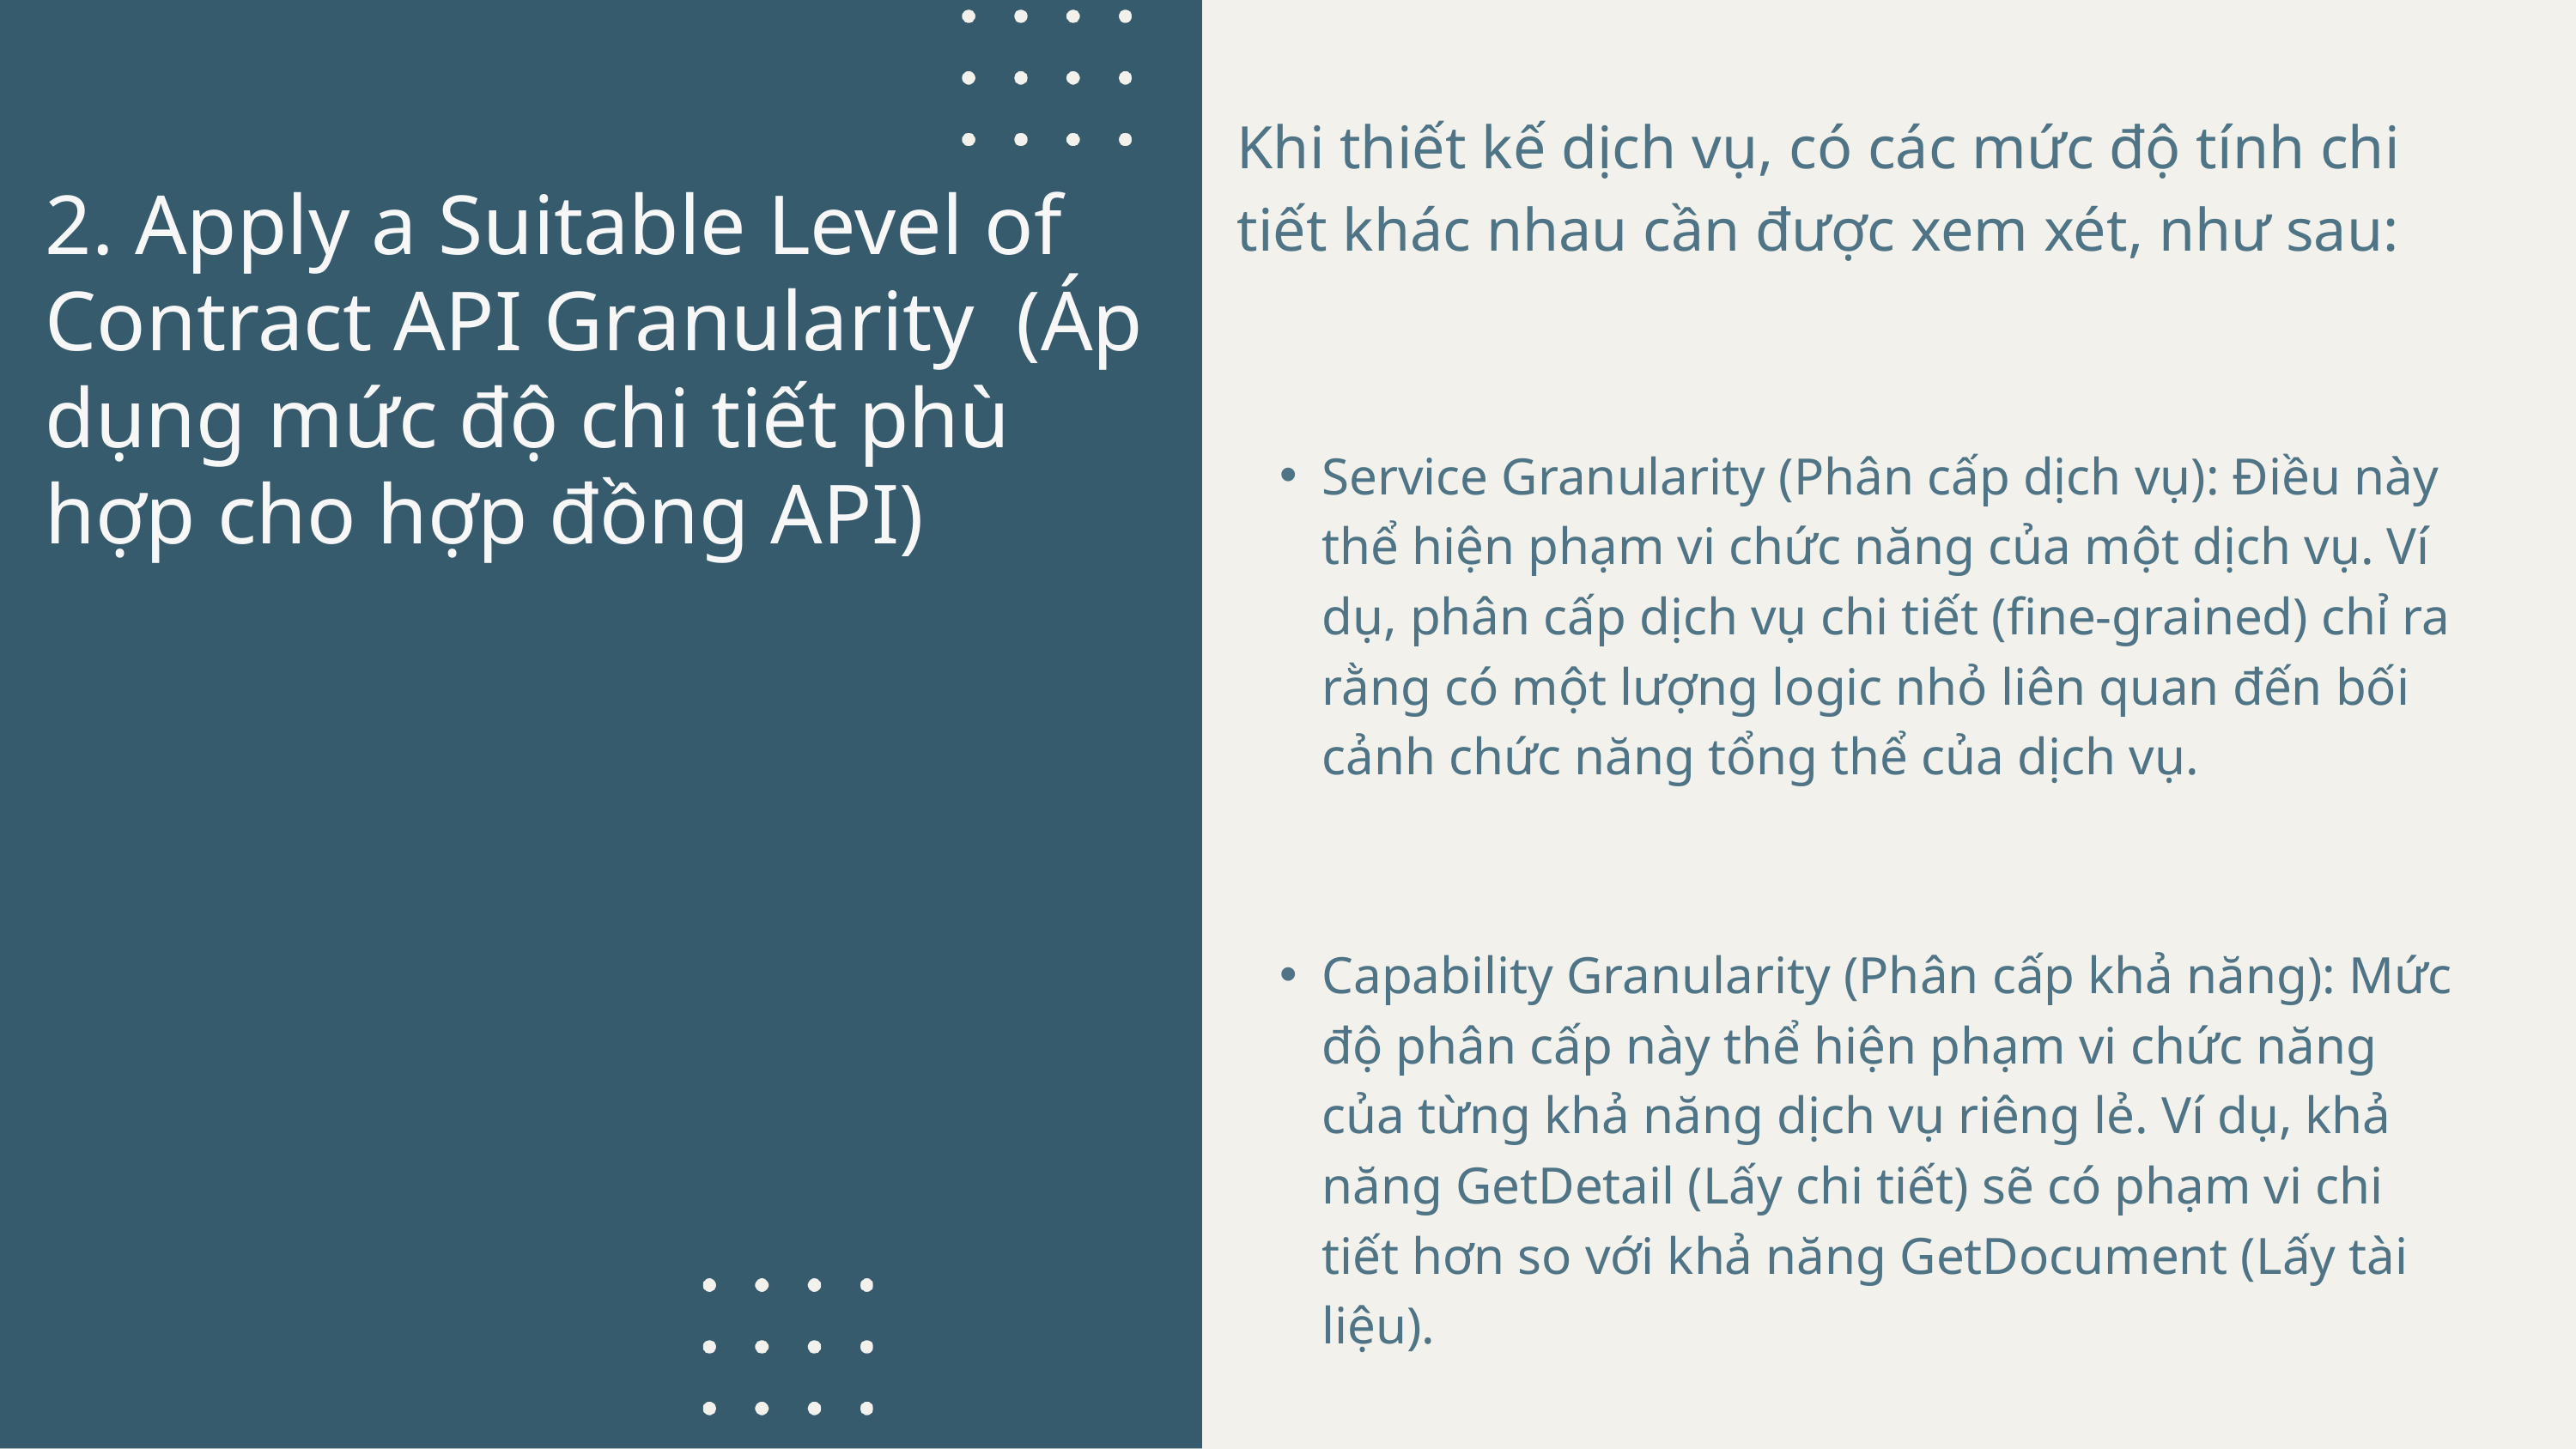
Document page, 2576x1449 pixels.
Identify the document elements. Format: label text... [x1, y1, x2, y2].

text_box [702, 1278, 873, 1449]
text_box [0, 0, 1202, 1449]
text_box Capability Granularity (Phân cấp khả năng): Mức độ phân cấp này thể hiện phạm vi chức năng của từng khả năng dịch vụ riêng lẻ. Ví dụ, khả năng GetDetail (Lấy chi tiết) sẽ có phạm vi chi tiết hơn so với khả năng GetDocument (Lấy tài liệu). [1236, 933, 2465, 1355]
text_box 2. Apply a Suitable Level of Contract API Granularity (Áp dụng mức độ chi tiết phù hợp cho hợp đồng API) [45, 174, 1157, 561]
text_box Khi thiết kế dịch vụ, có các mức độ tính chi tiết khác nhau cần được xem xét, như sau: [1236, 98, 2432, 345]
text_box Service Granularity (Phân cấp dịch vụ): Điều này thể hiện phạm vi chức năng của một dịch vụ. Ví dụ, phân cấp dịch vụ chi tiết (fine-grained) chỉ ra rằng có một lượng logic nhỏ liên quan đến bối cảnh chức năng tổng thể của dịch vụ. [1236, 433, 2465, 856]
text_box [962, 0, 1132, 146]
